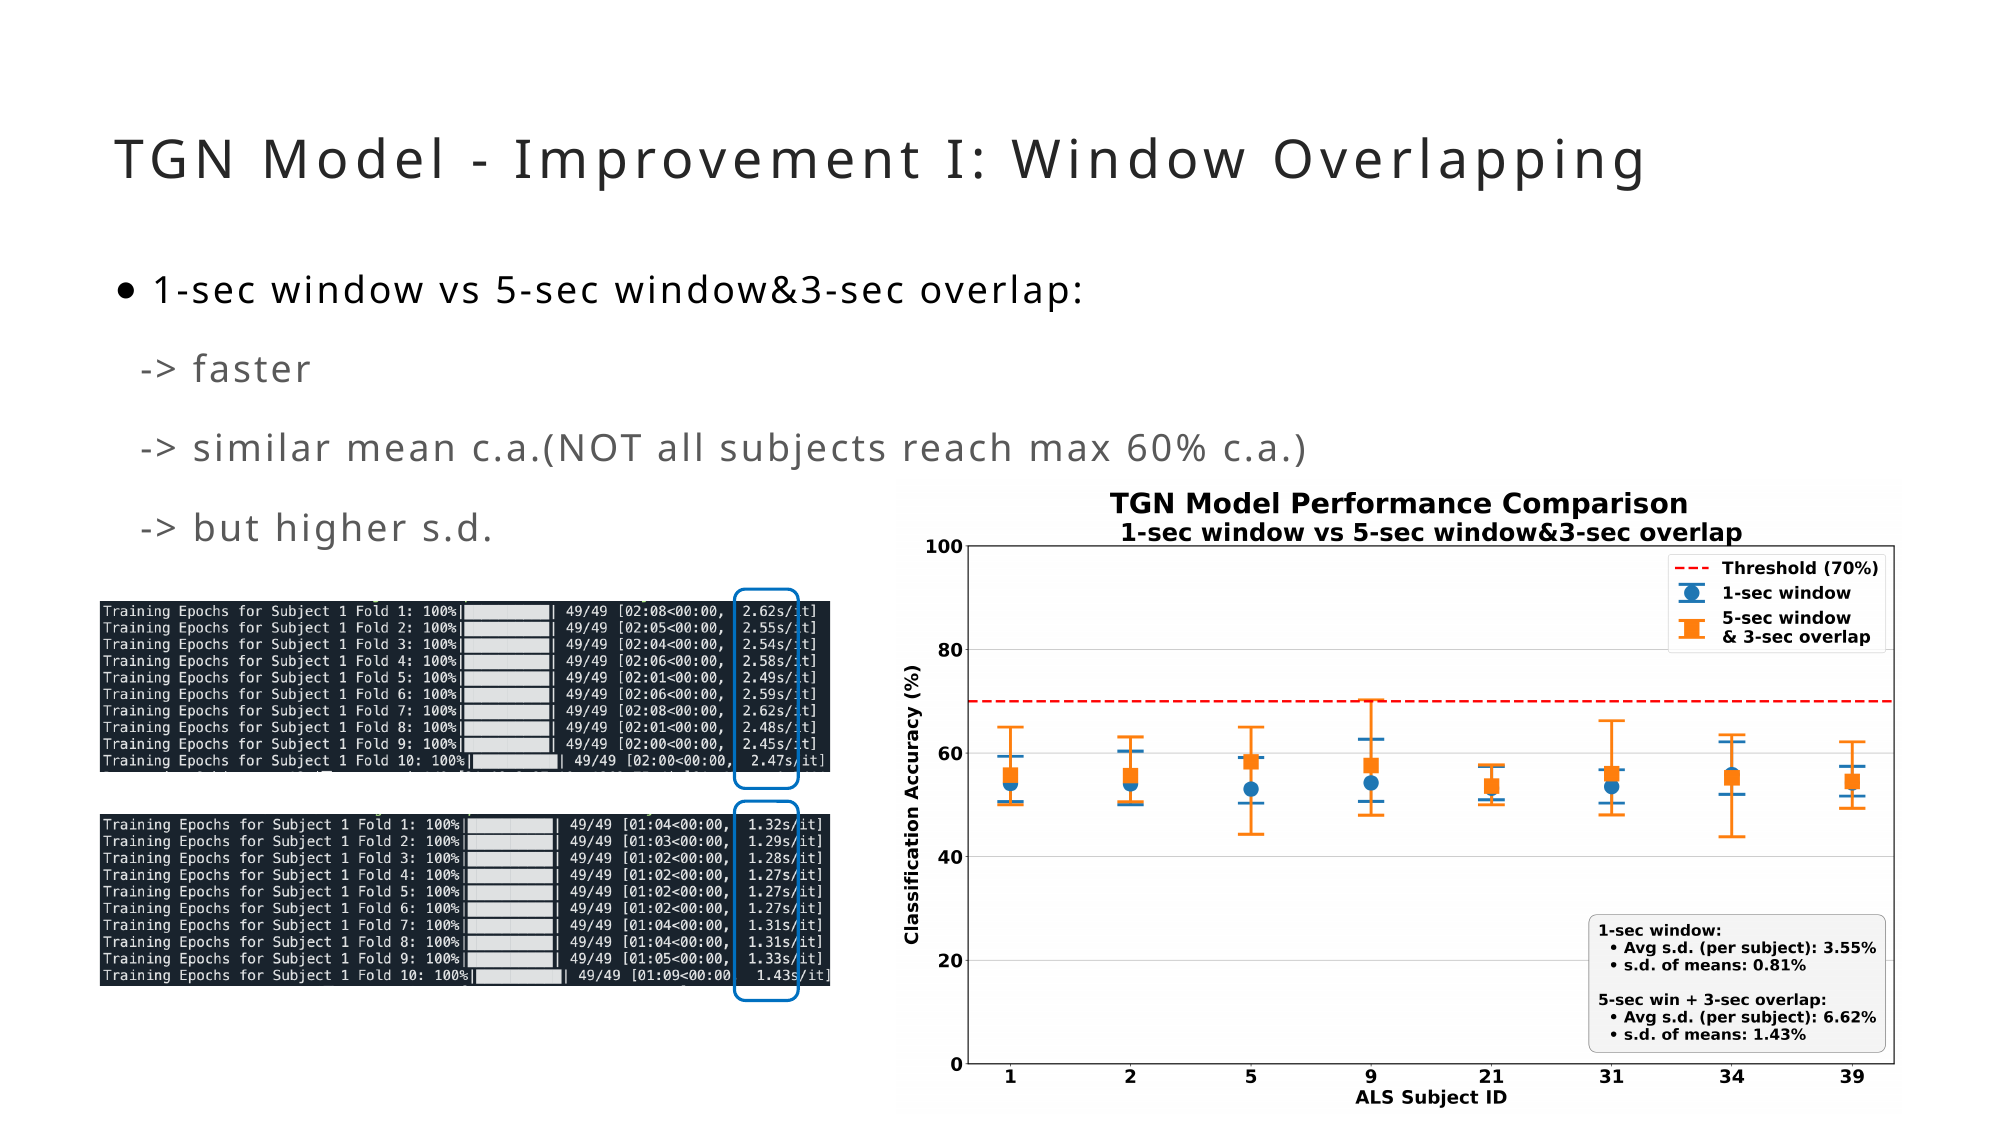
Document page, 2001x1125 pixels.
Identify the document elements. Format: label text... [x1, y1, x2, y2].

picture [896, 479, 1903, 1115]
text_box [733, 773, 800, 790]
list 1-sec window vs 5-sec window&3-sec overlap: -> faster -> similar mean c.a.(NOT all subjects reach max 60% c.a.) -> but higher s.d. [99, 244, 1900, 1045]
text_box [733, 987, 800, 1002]
text_box [733, 800, 800, 814]
picture [99, 814, 831, 987]
title TGN Model - Improvement I: Window Overlapping [99, 99, 1900, 216]
picture [99, 601, 831, 773]
text_box [733, 588, 800, 601]
